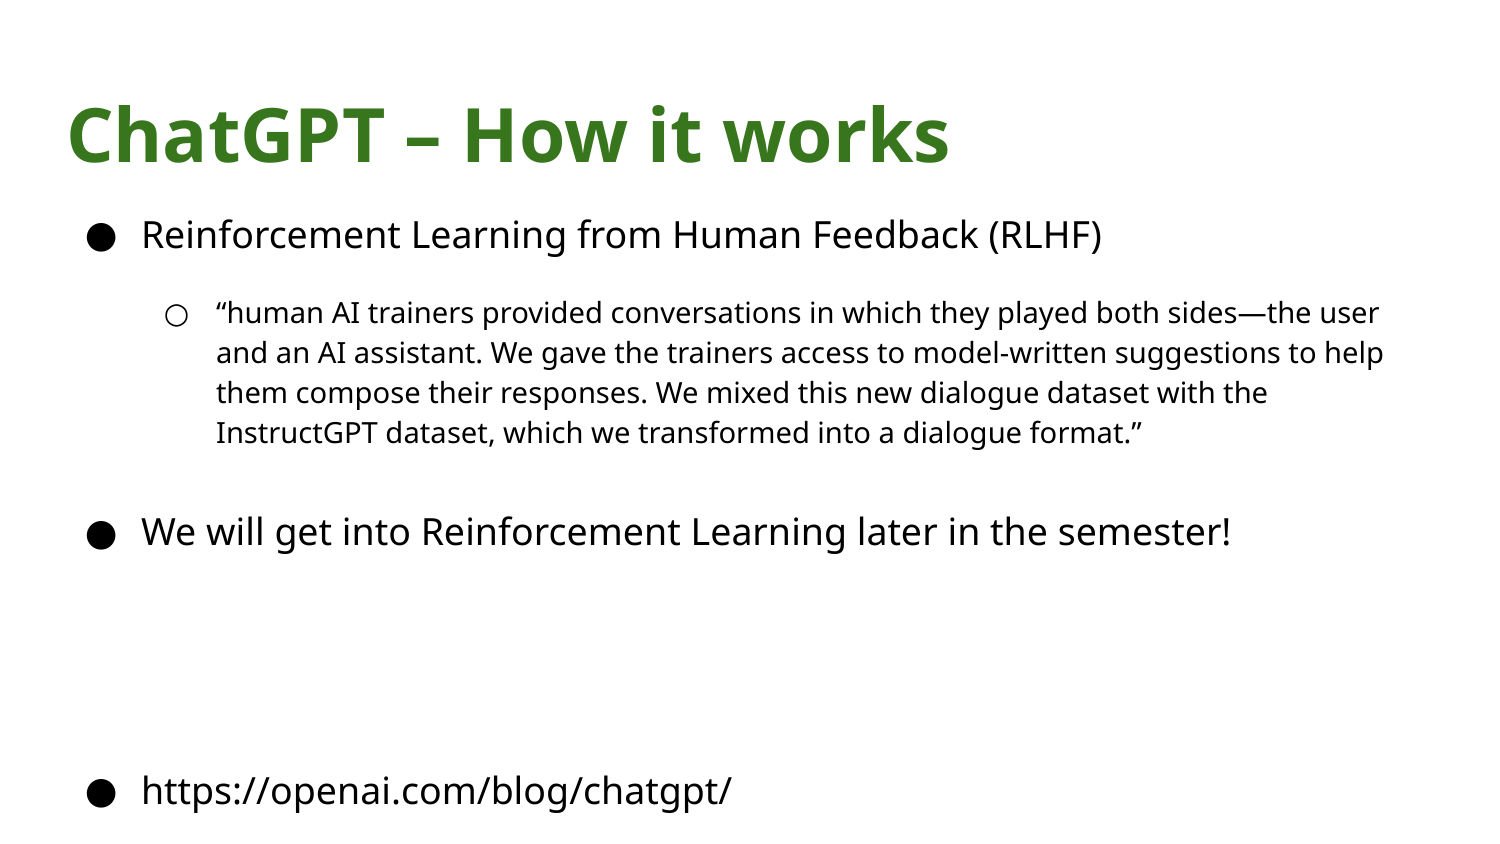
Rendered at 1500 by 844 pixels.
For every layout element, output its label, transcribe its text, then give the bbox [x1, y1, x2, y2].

title ChatGPT – How it works [51, 72, 1449, 167]
list Reinforcement Learning from Human Feedback (RLHF) “human AI trainers provided conversations in which they played both sides—the user and an AI assistant. We gave the trainers access to model-written suggestions to help them compose their responses. We mixed this new dialogue dataset with the InstructGPT dataset, which we transformed into a dialogue format.” We will get into Reinforcement Learning later in the semester! https://openai.com/blog/chatgpt/ [51, 189, 1449, 750]
